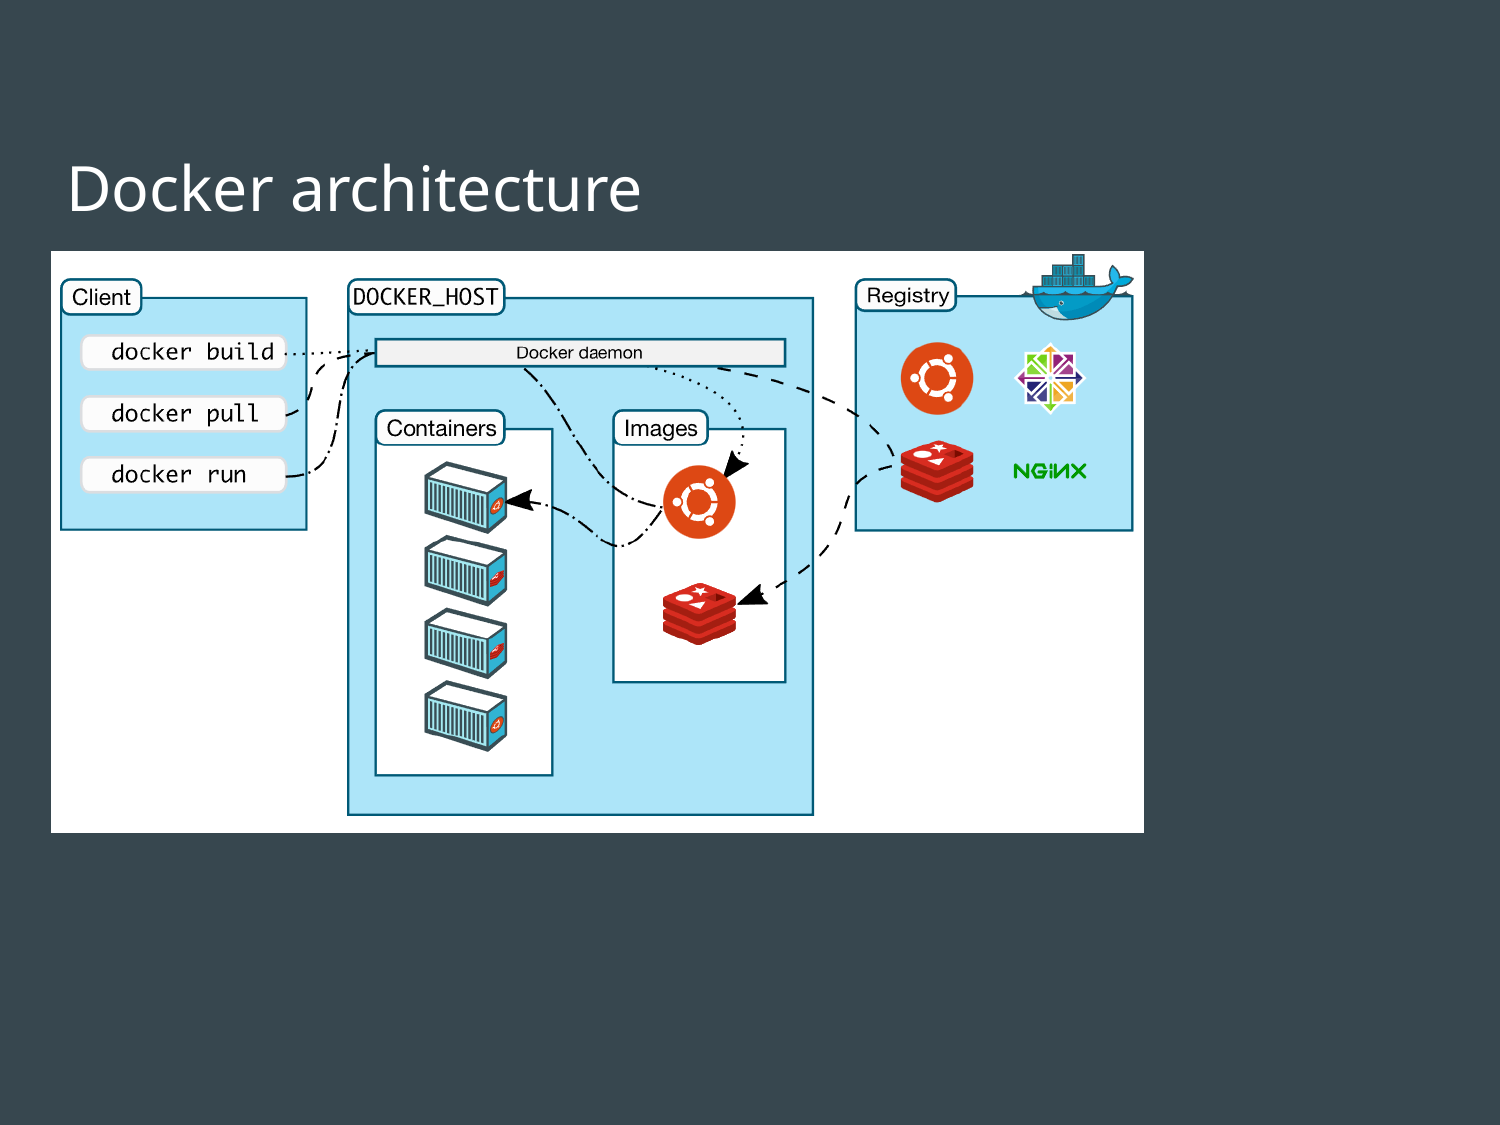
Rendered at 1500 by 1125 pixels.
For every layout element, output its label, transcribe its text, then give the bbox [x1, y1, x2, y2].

title Docker architecture [51, 129, 1449, 297]
picture [50, 251, 1144, 834]
